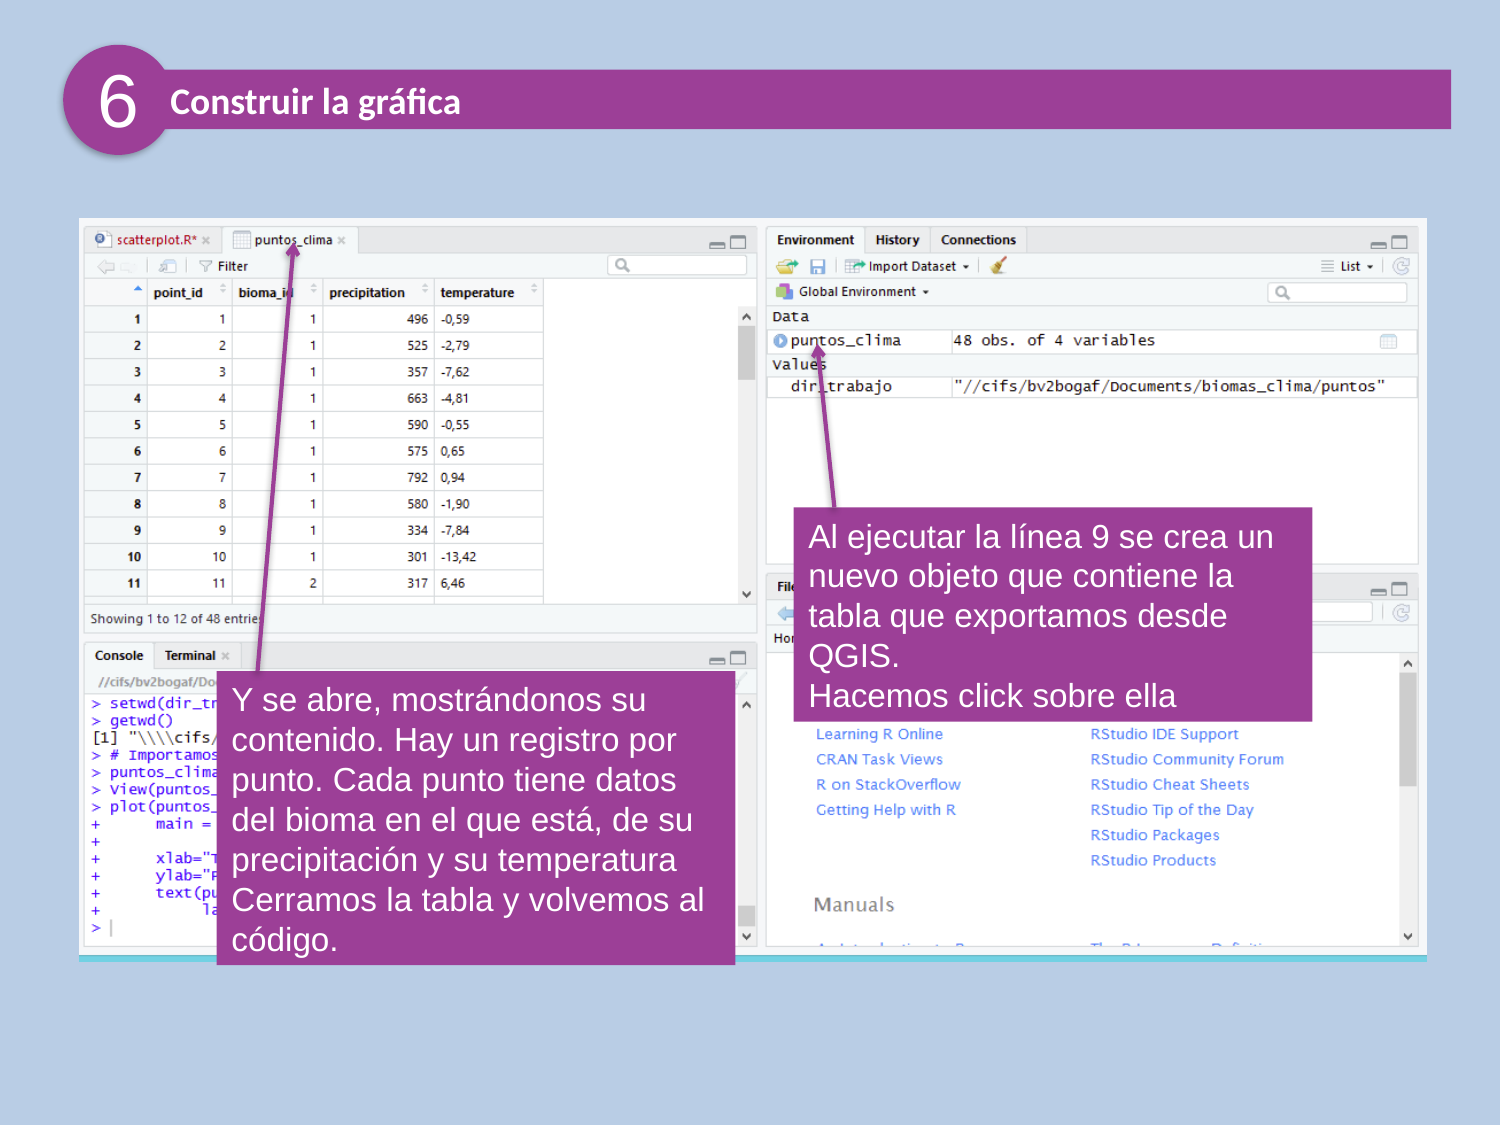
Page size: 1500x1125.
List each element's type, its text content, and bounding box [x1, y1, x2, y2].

picture [79, 218, 1427, 963]
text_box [216, 241, 736, 970]
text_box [62, 44, 174, 156]
text_box Construir la gráfica [178, 69, 1452, 130]
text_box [793, 343, 1313, 725]
